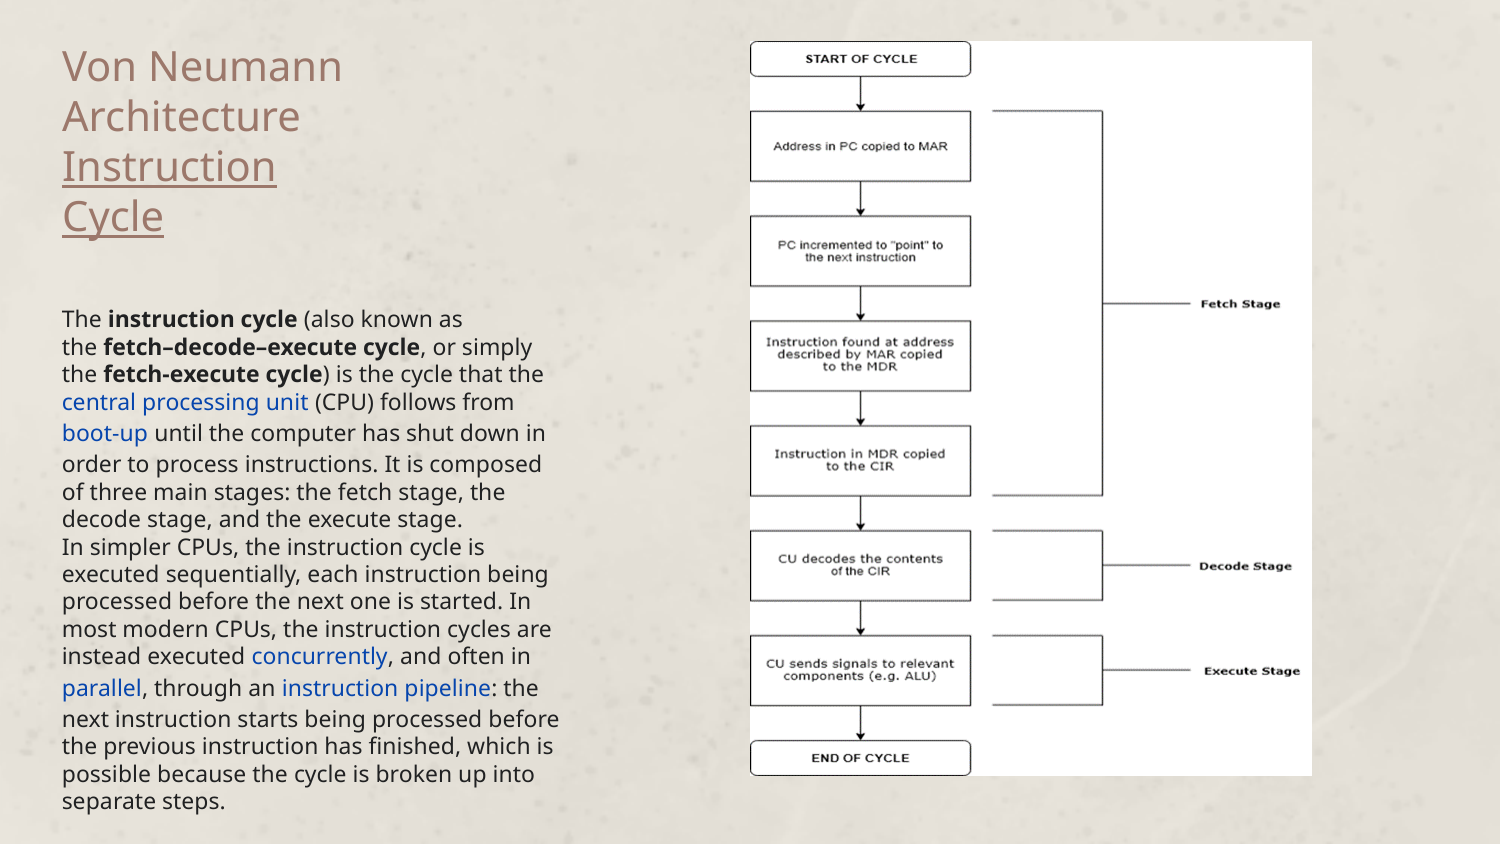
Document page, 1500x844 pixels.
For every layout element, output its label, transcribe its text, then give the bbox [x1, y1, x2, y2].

text_box The instruction cycle (also known as the fetch–decode–execute cycle, or simply the fetch-execute cycle) is the cycle that the central processing unit (CPU) follows from boot-up until the computer has shut down in order to process instructions. It is composed of three main stages: the fetch stage, the decode stage, and the execute stage. In simpler CPUs, the instruction cycle is executed sequentially, each instruction being processed before the next one is started. In most modern CPUs, the instruction cycles are instead executed concurrently, and often in parallel, through an instruction pipeline: the next instruction starts being processed before the previous instruction has finished, which is possible because the cycle is broken up into separate steps. [47, 297, 576, 822]
title Von Neumann Architecture Instruction Cycle [47, 67, 377, 213]
picture [0, 0, 1500, 844]
